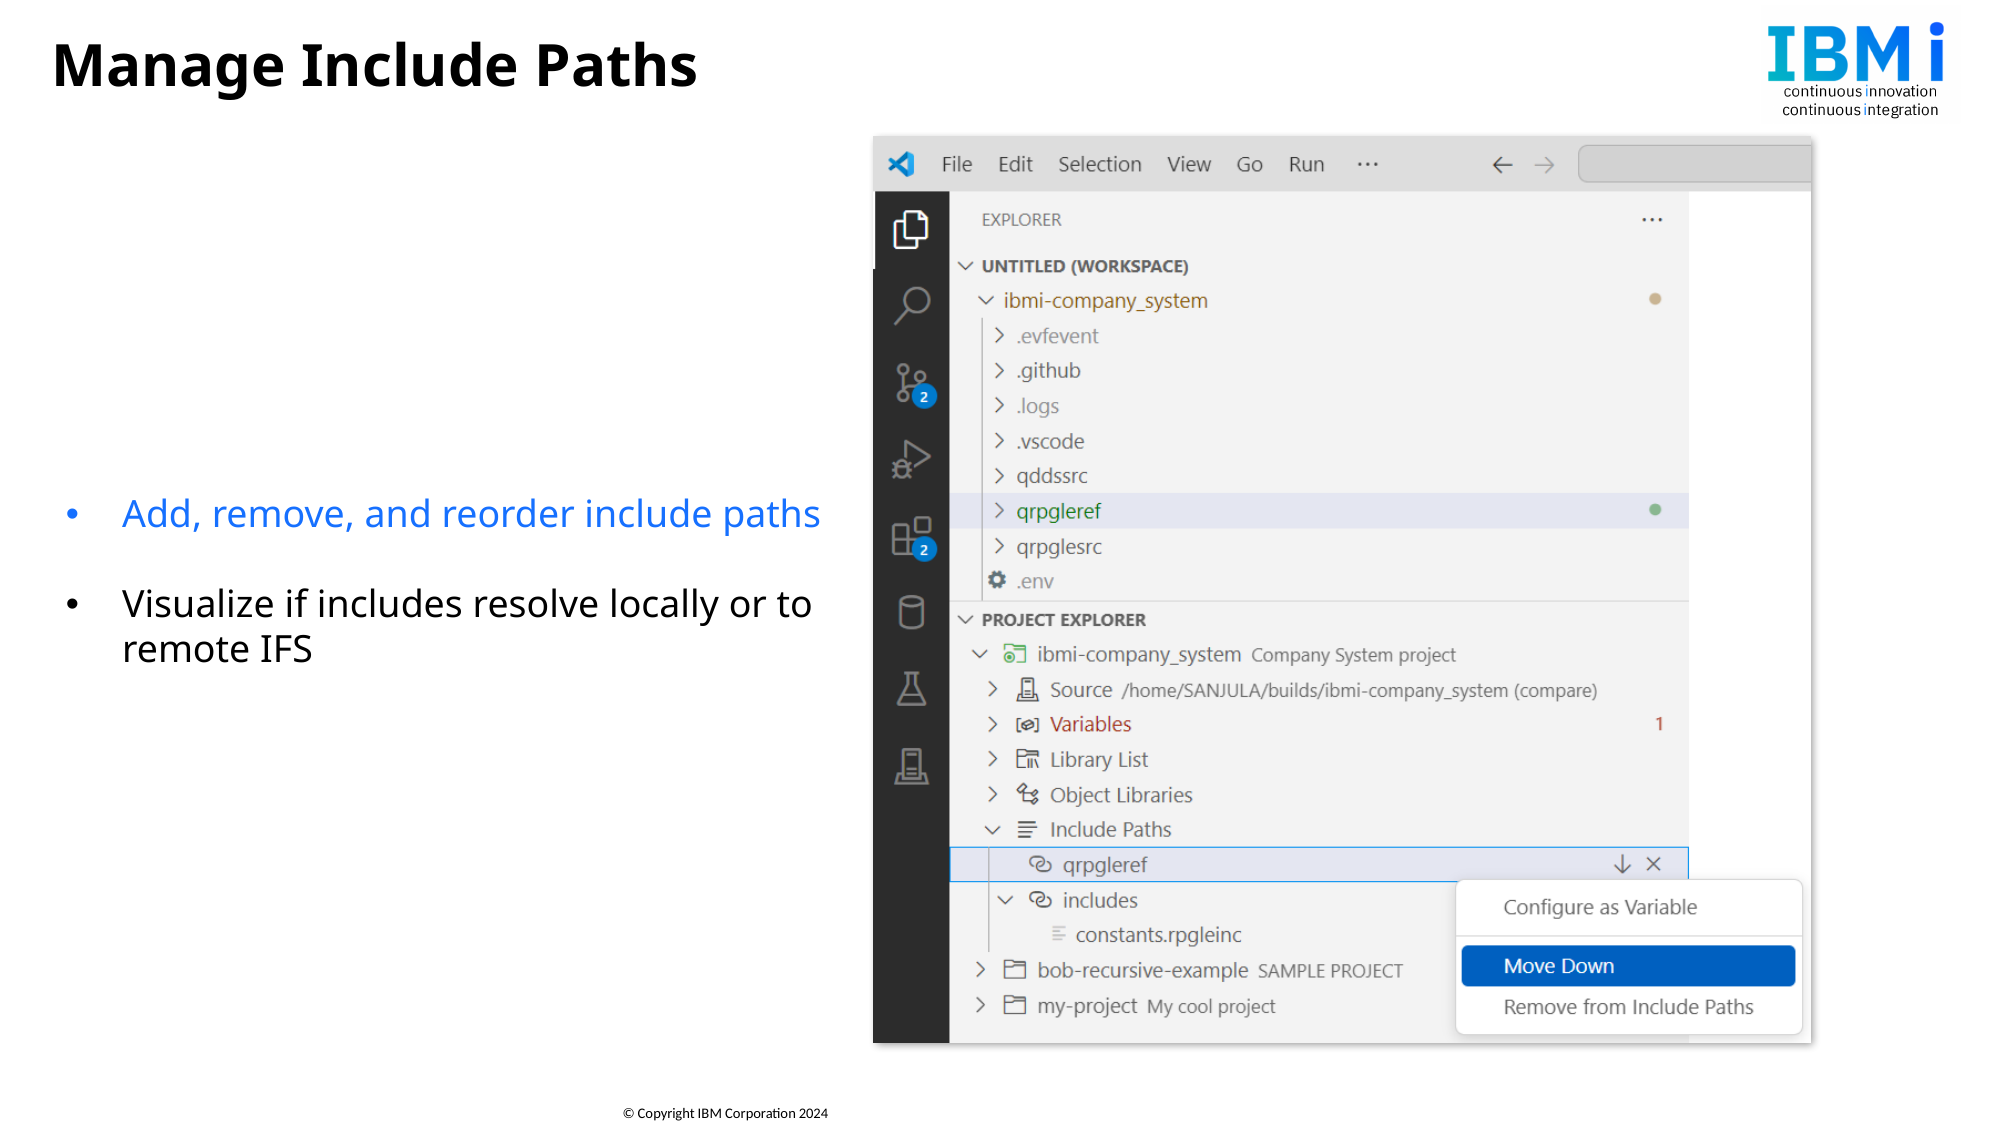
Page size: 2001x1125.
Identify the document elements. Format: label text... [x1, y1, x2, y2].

picture [872, 136, 1811, 1044]
title Manage Include Paths [51, 36, 1721, 101]
list Add, remove, and reorder include paths Visualize if includes resolve locally or to remote IFS [51, 136, 870, 1025]
picture [1761, 5, 1961, 124]
